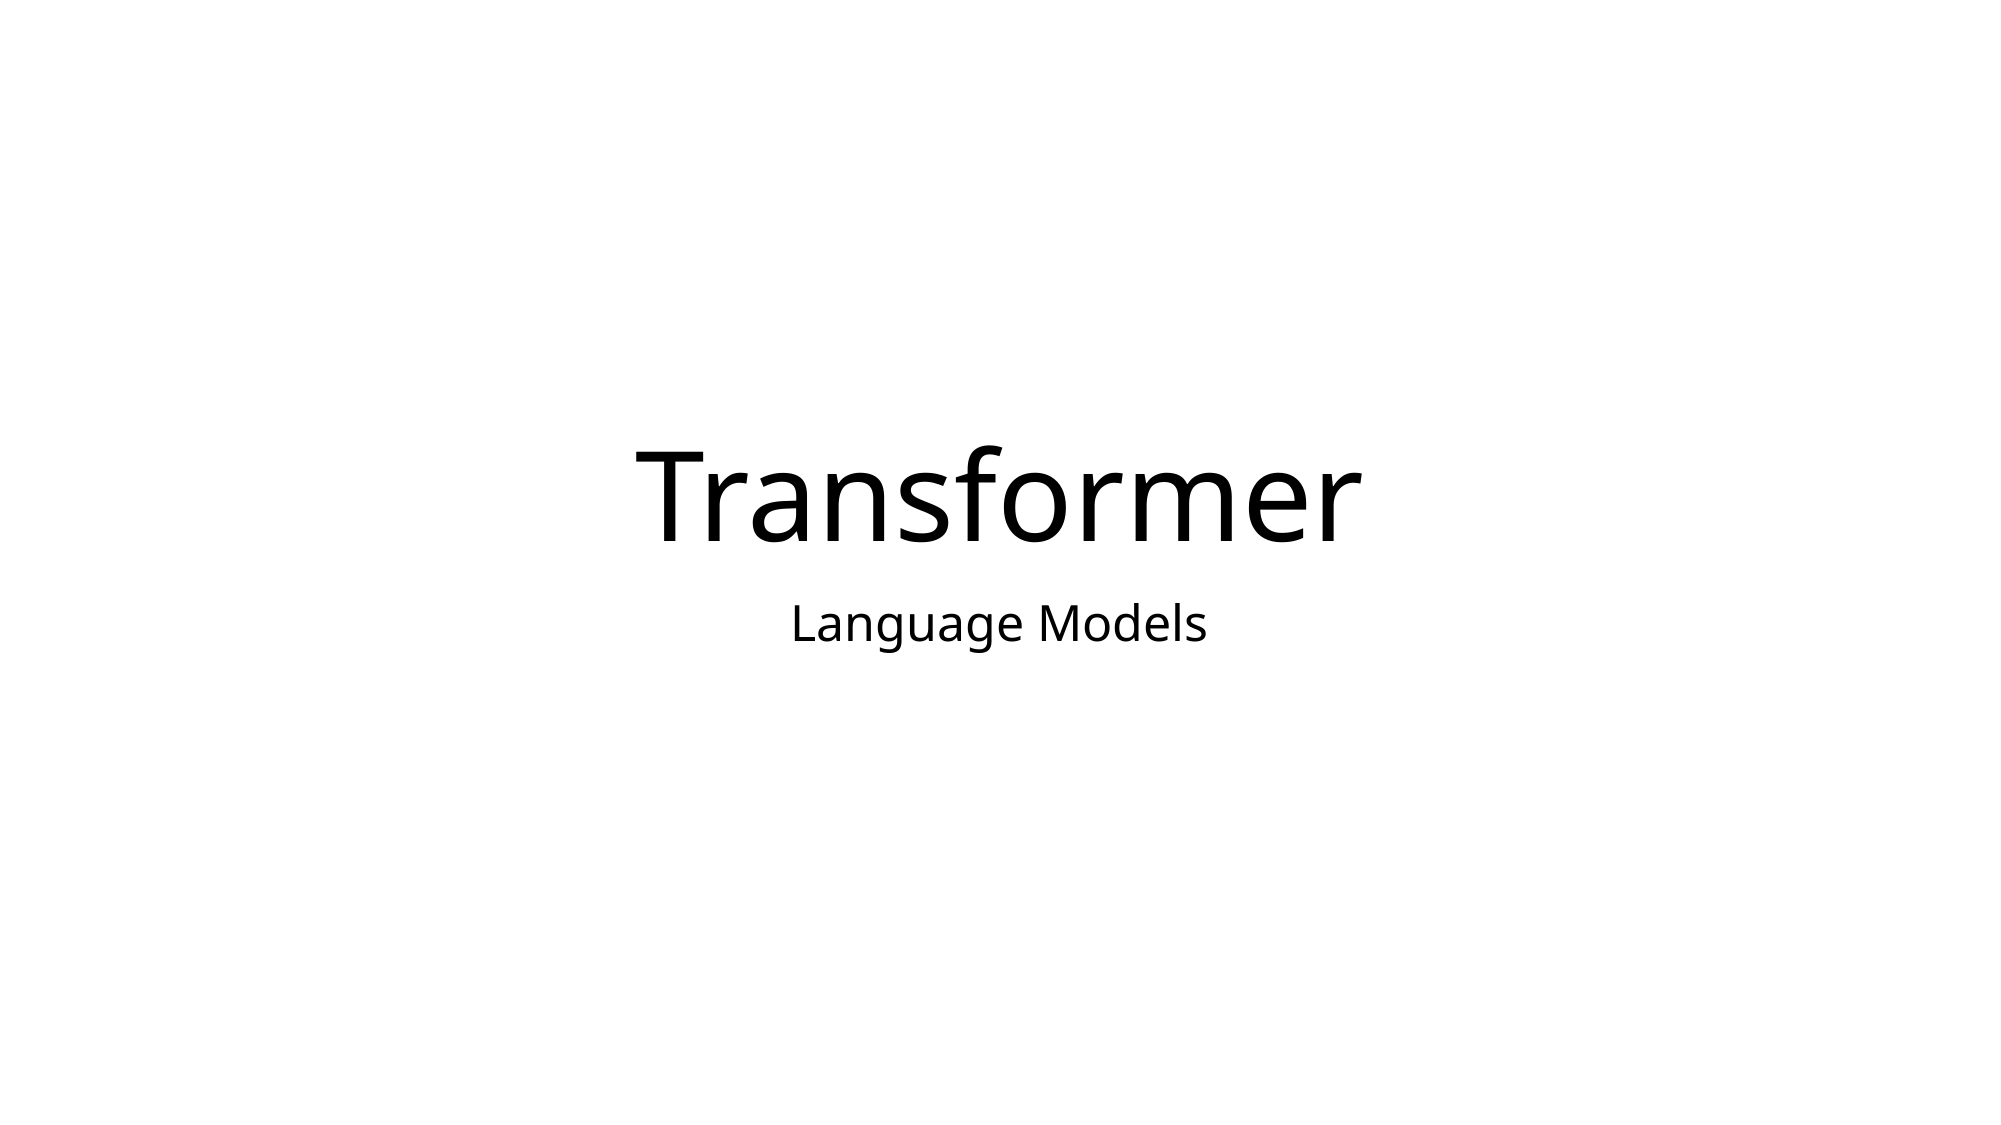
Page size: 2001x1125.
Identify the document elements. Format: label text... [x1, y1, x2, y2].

subtitle Language Models [249, 590, 1750, 863]
title Transformer [249, 184, 1750, 576]
